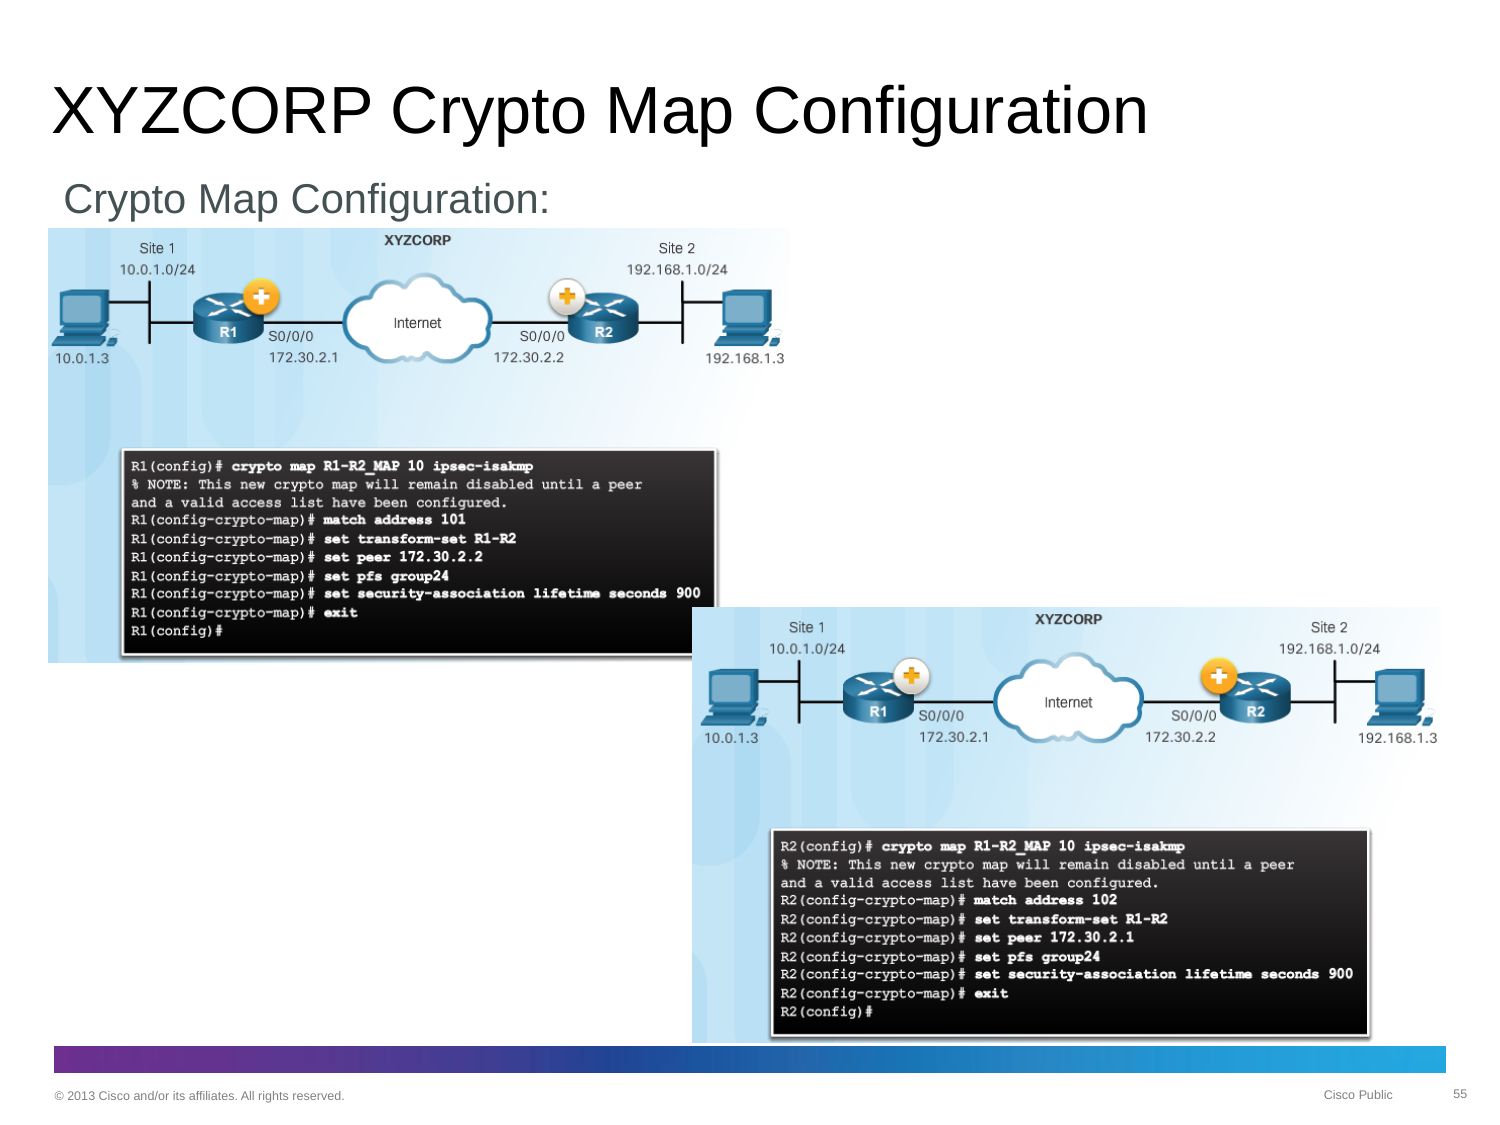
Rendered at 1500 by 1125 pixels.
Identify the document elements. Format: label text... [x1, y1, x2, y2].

picture [48, 228, 1443, 1043]
text_box Crypto Map Configuration: [48, 168, 1424, 250]
picture [54, 1046, 1446, 1073]
title XYZCORP Crypto Map Configuration [37, 17, 1447, 155]
